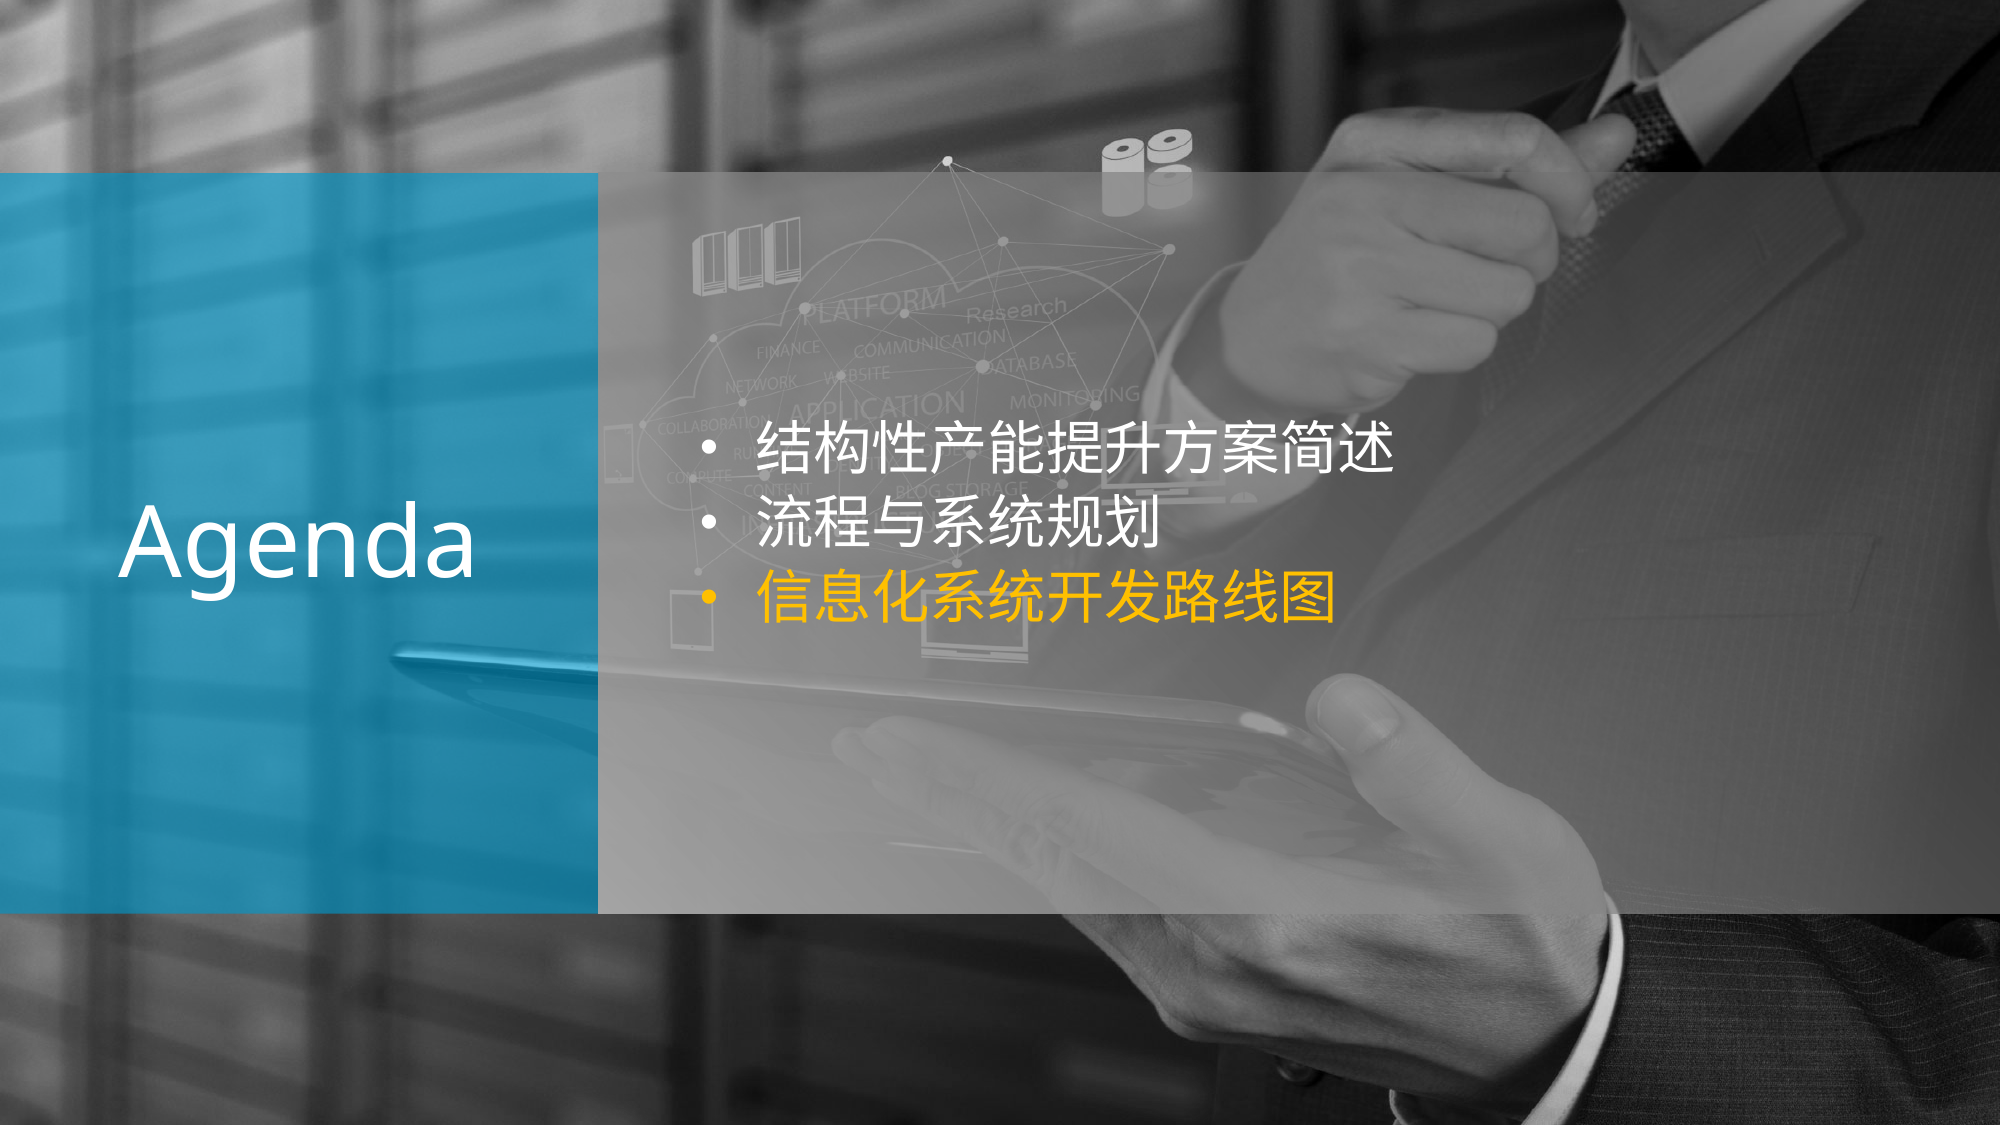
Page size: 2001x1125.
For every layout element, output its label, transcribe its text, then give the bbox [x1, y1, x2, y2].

list 结构性产能提升方案简述 流程与系统规划 信息化系统开发路线图 [676, 403, 1856, 654]
